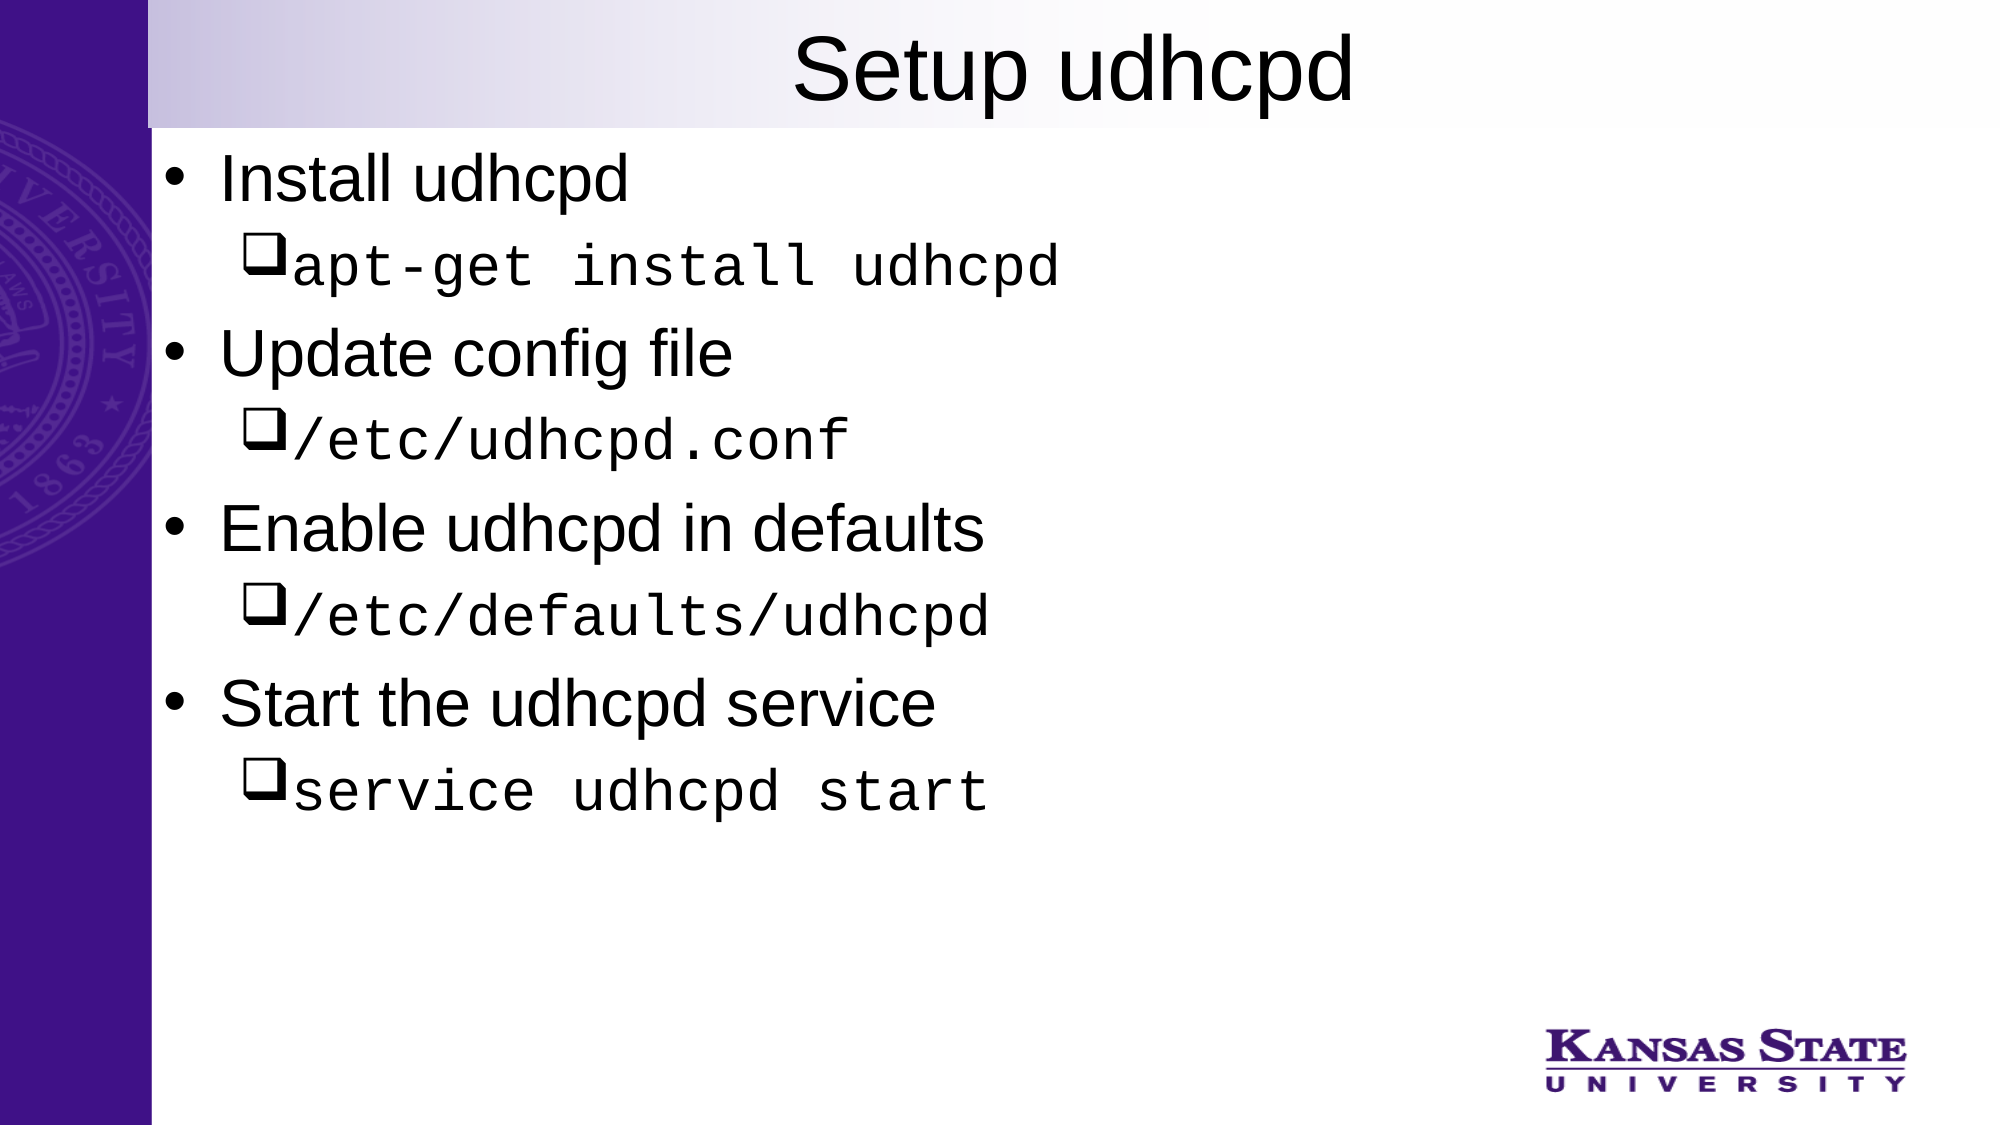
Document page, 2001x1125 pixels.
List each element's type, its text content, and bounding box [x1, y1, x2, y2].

picture [0, 0, 2000, 1125]
title Setup udhcpd [148, 0, 2000, 127]
list Install udhcpd apt-get install udhcpd Update config file /etc/udhcpd.conf Enable udhcpd in defaults /etc/defaults/udhcpd Start the udhcpd service service udhcpd start [148, 127, 2000, 1043]
